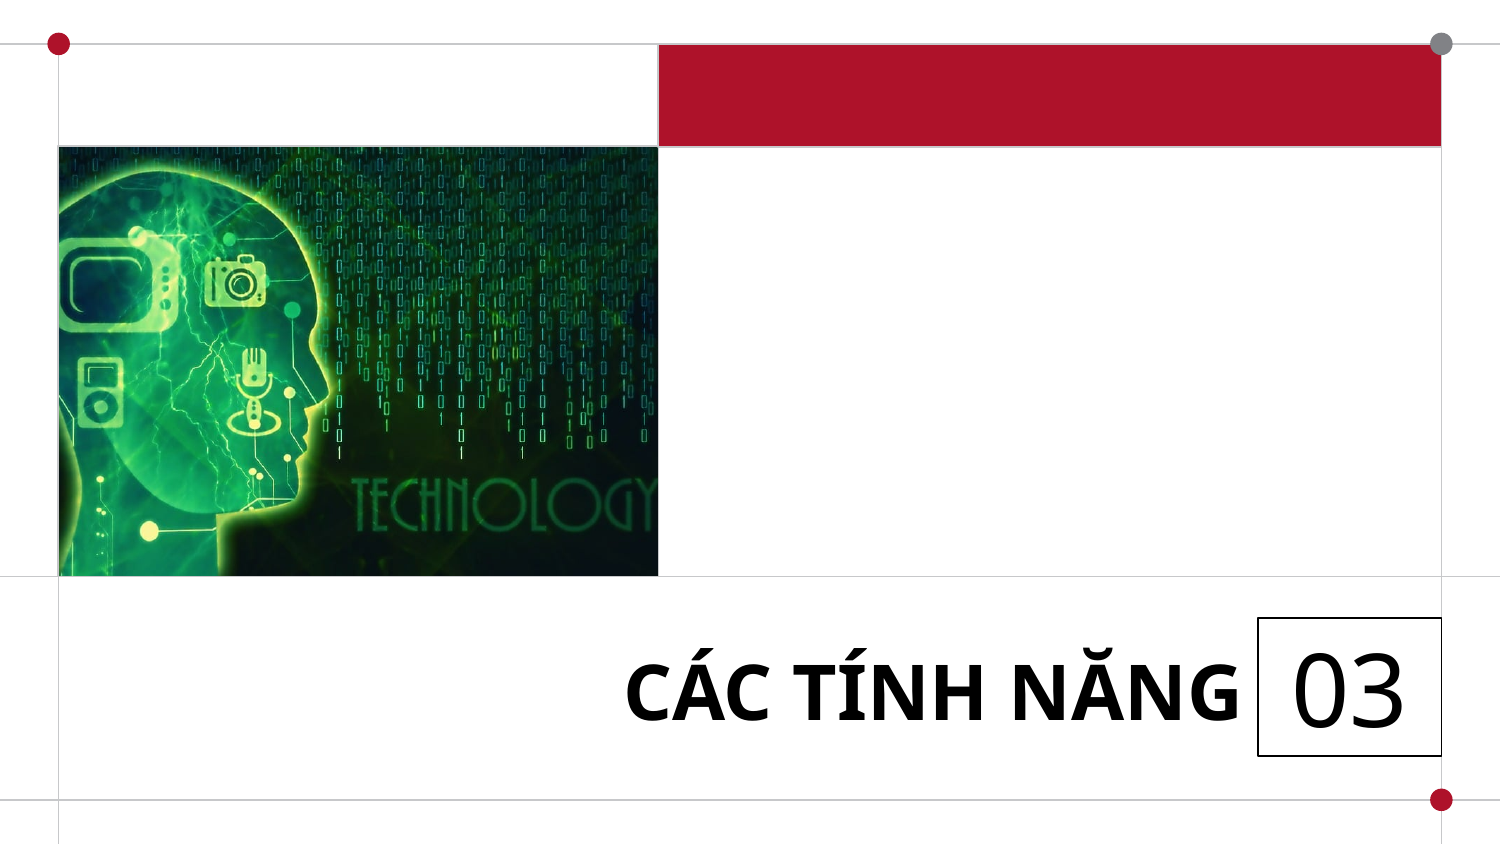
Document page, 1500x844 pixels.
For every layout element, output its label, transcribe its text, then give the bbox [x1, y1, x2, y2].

text_box [657, 43, 1442, 147]
title 03 [1257, 617, 1442, 757]
picture [58, 146, 659, 576]
text_box [1430, 32, 1453, 56]
title CÁC TÍNH NĂNG [58, 628, 1257, 746]
